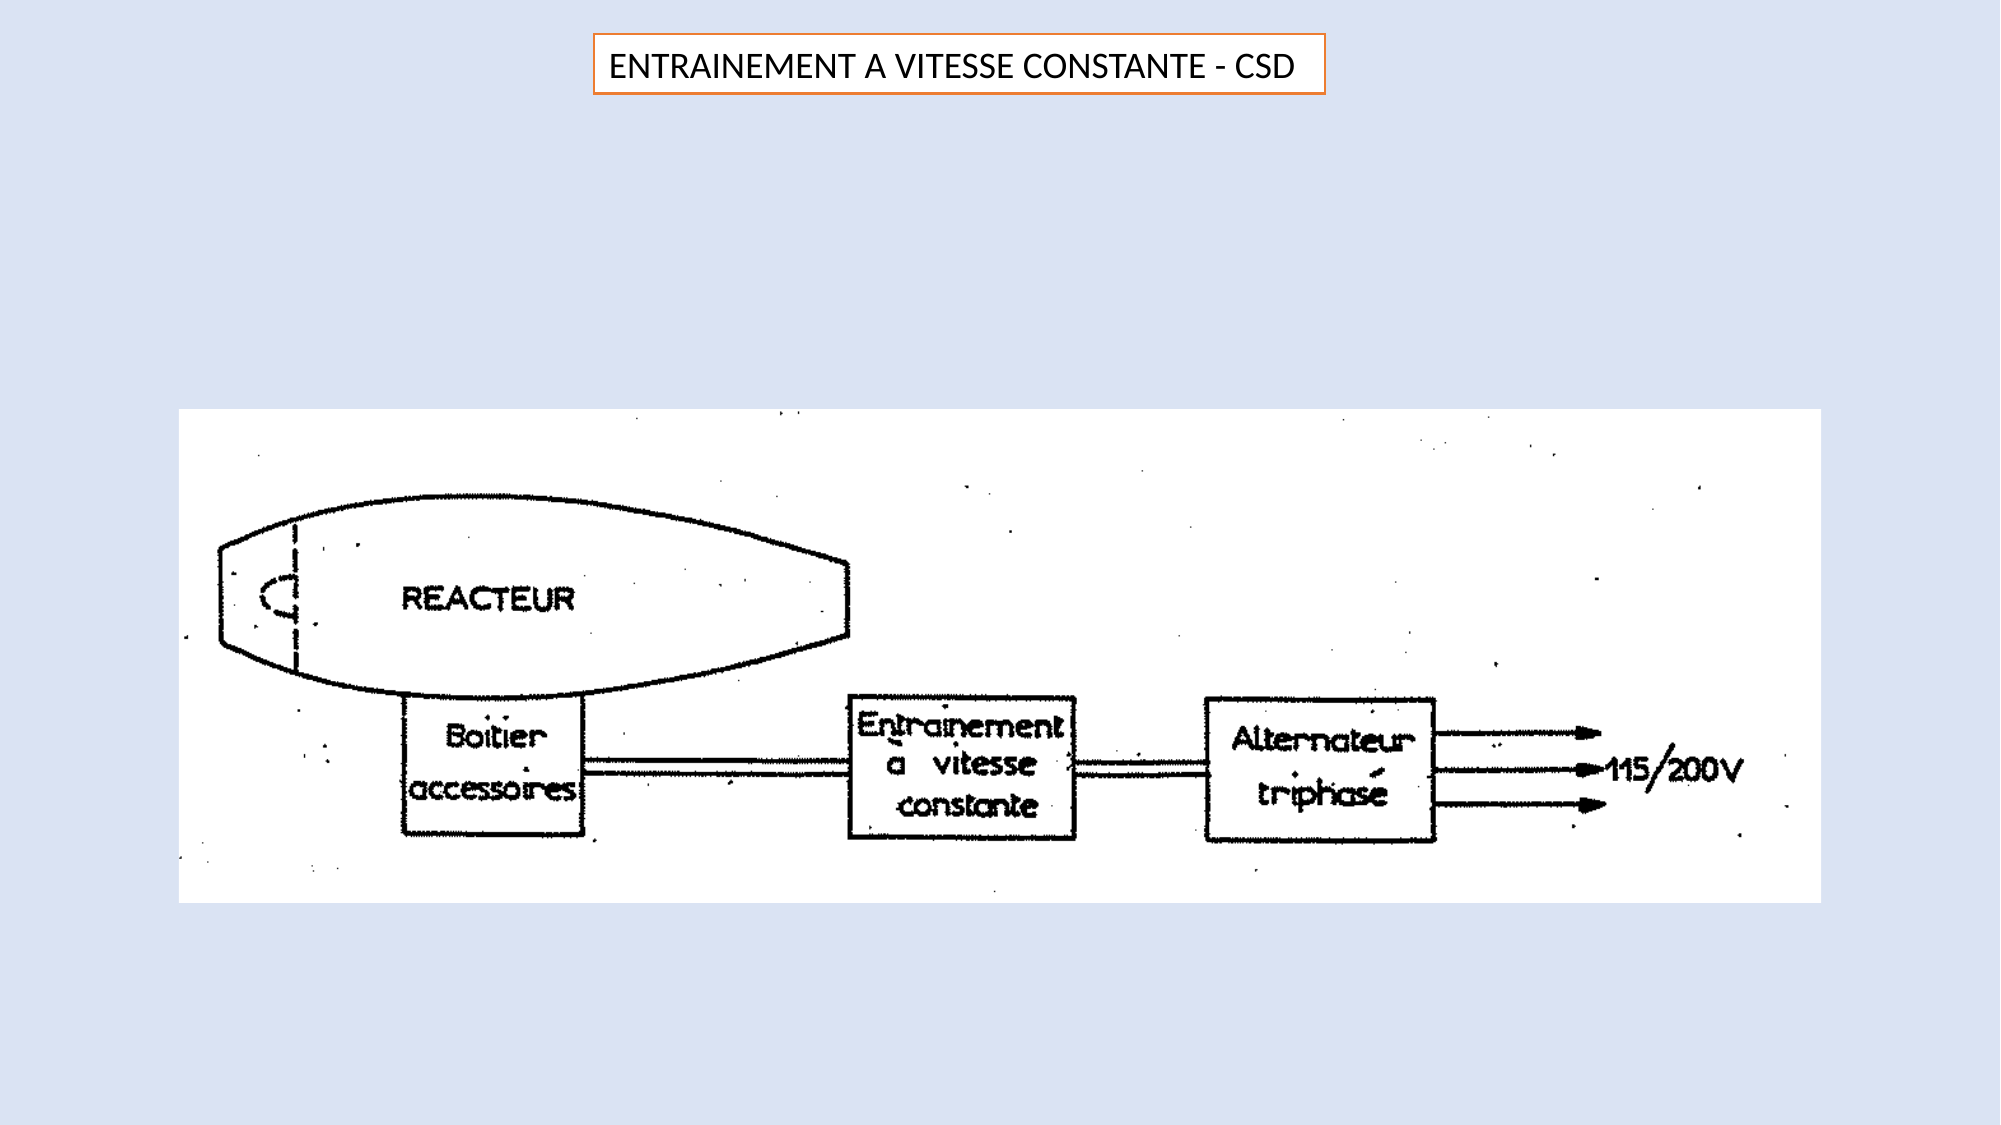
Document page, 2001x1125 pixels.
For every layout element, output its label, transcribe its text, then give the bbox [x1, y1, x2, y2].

text_box ENTRAINEMENT A VITESSE CONSTANTE - CSD [593, 33, 1326, 95]
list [178, 409, 1822, 903]
